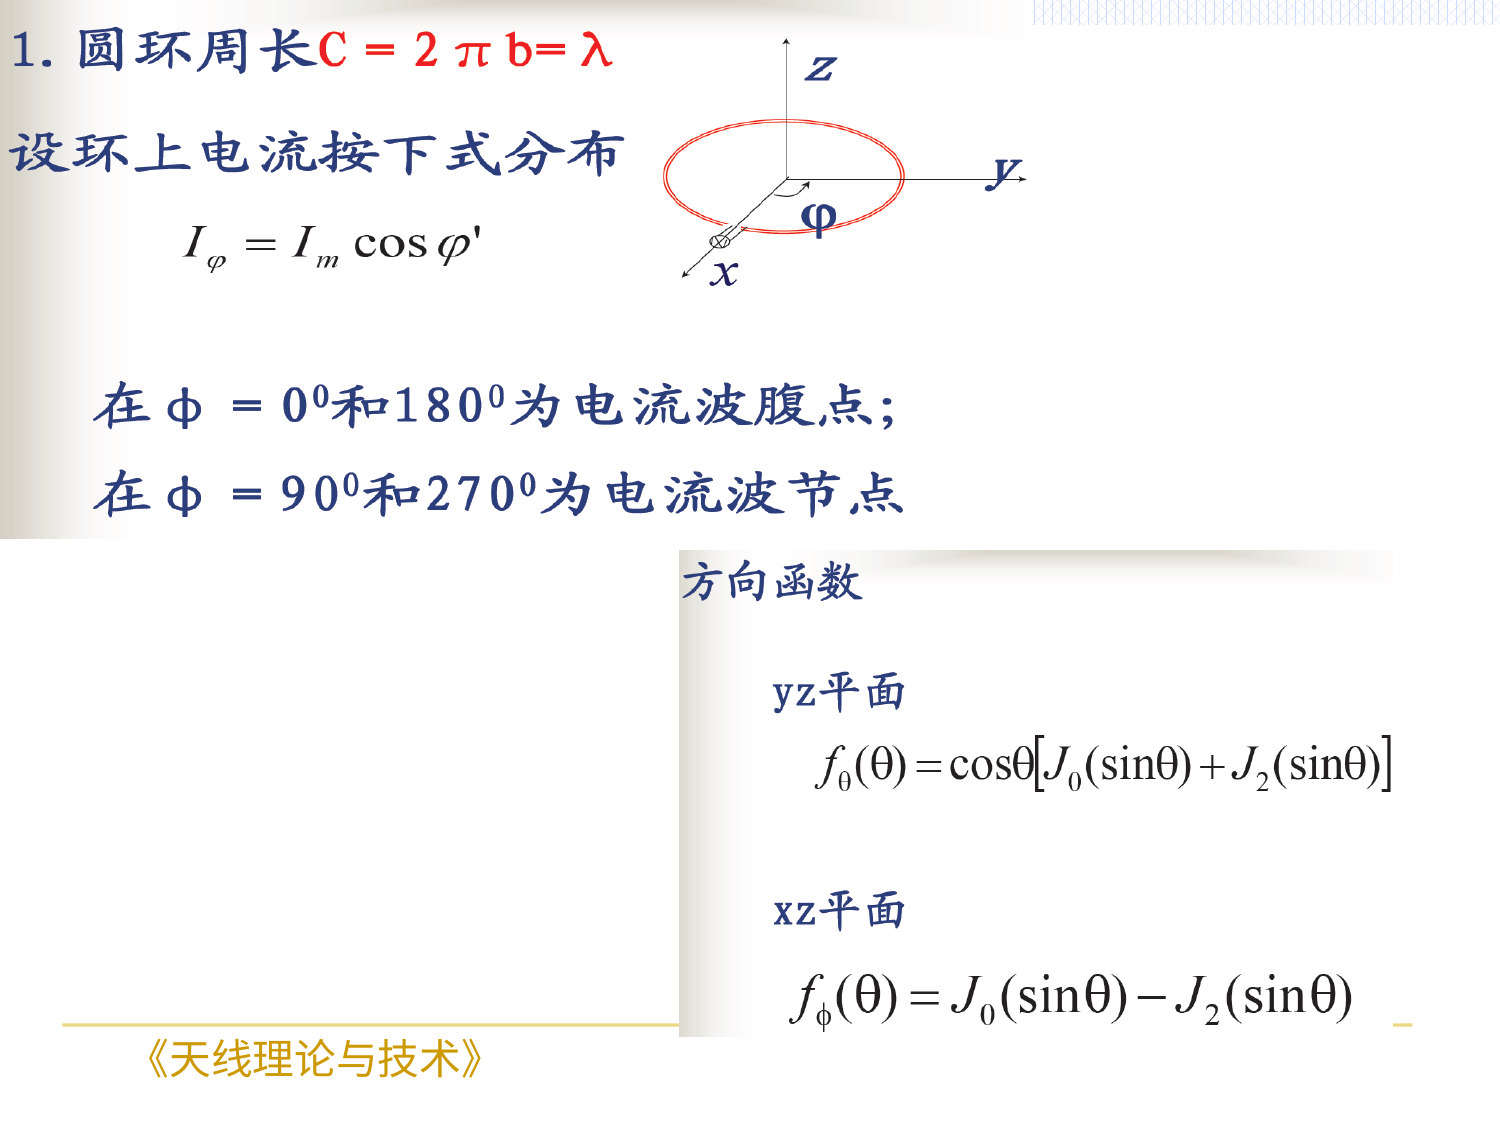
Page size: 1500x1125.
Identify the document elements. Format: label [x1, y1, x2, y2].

picture [679, 550, 1393, 1037]
list [0, 0, 1032, 539]
